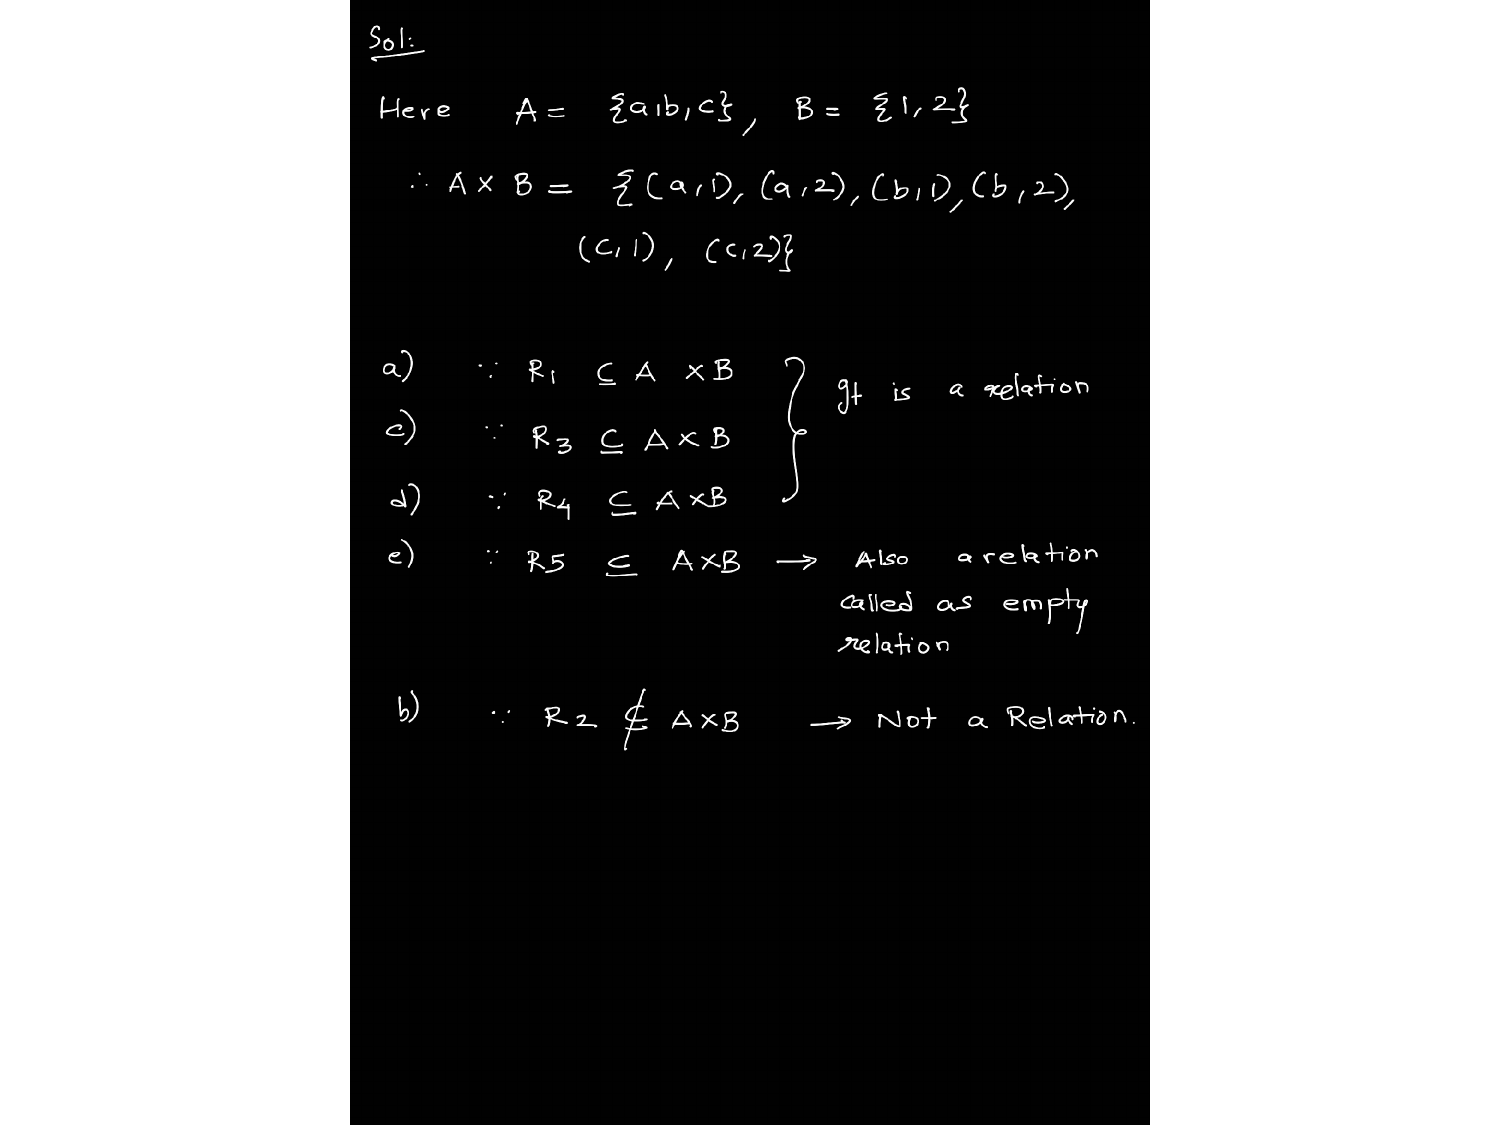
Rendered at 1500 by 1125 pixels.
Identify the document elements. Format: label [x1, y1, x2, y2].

picture [350, 0, 1150, 1125]
